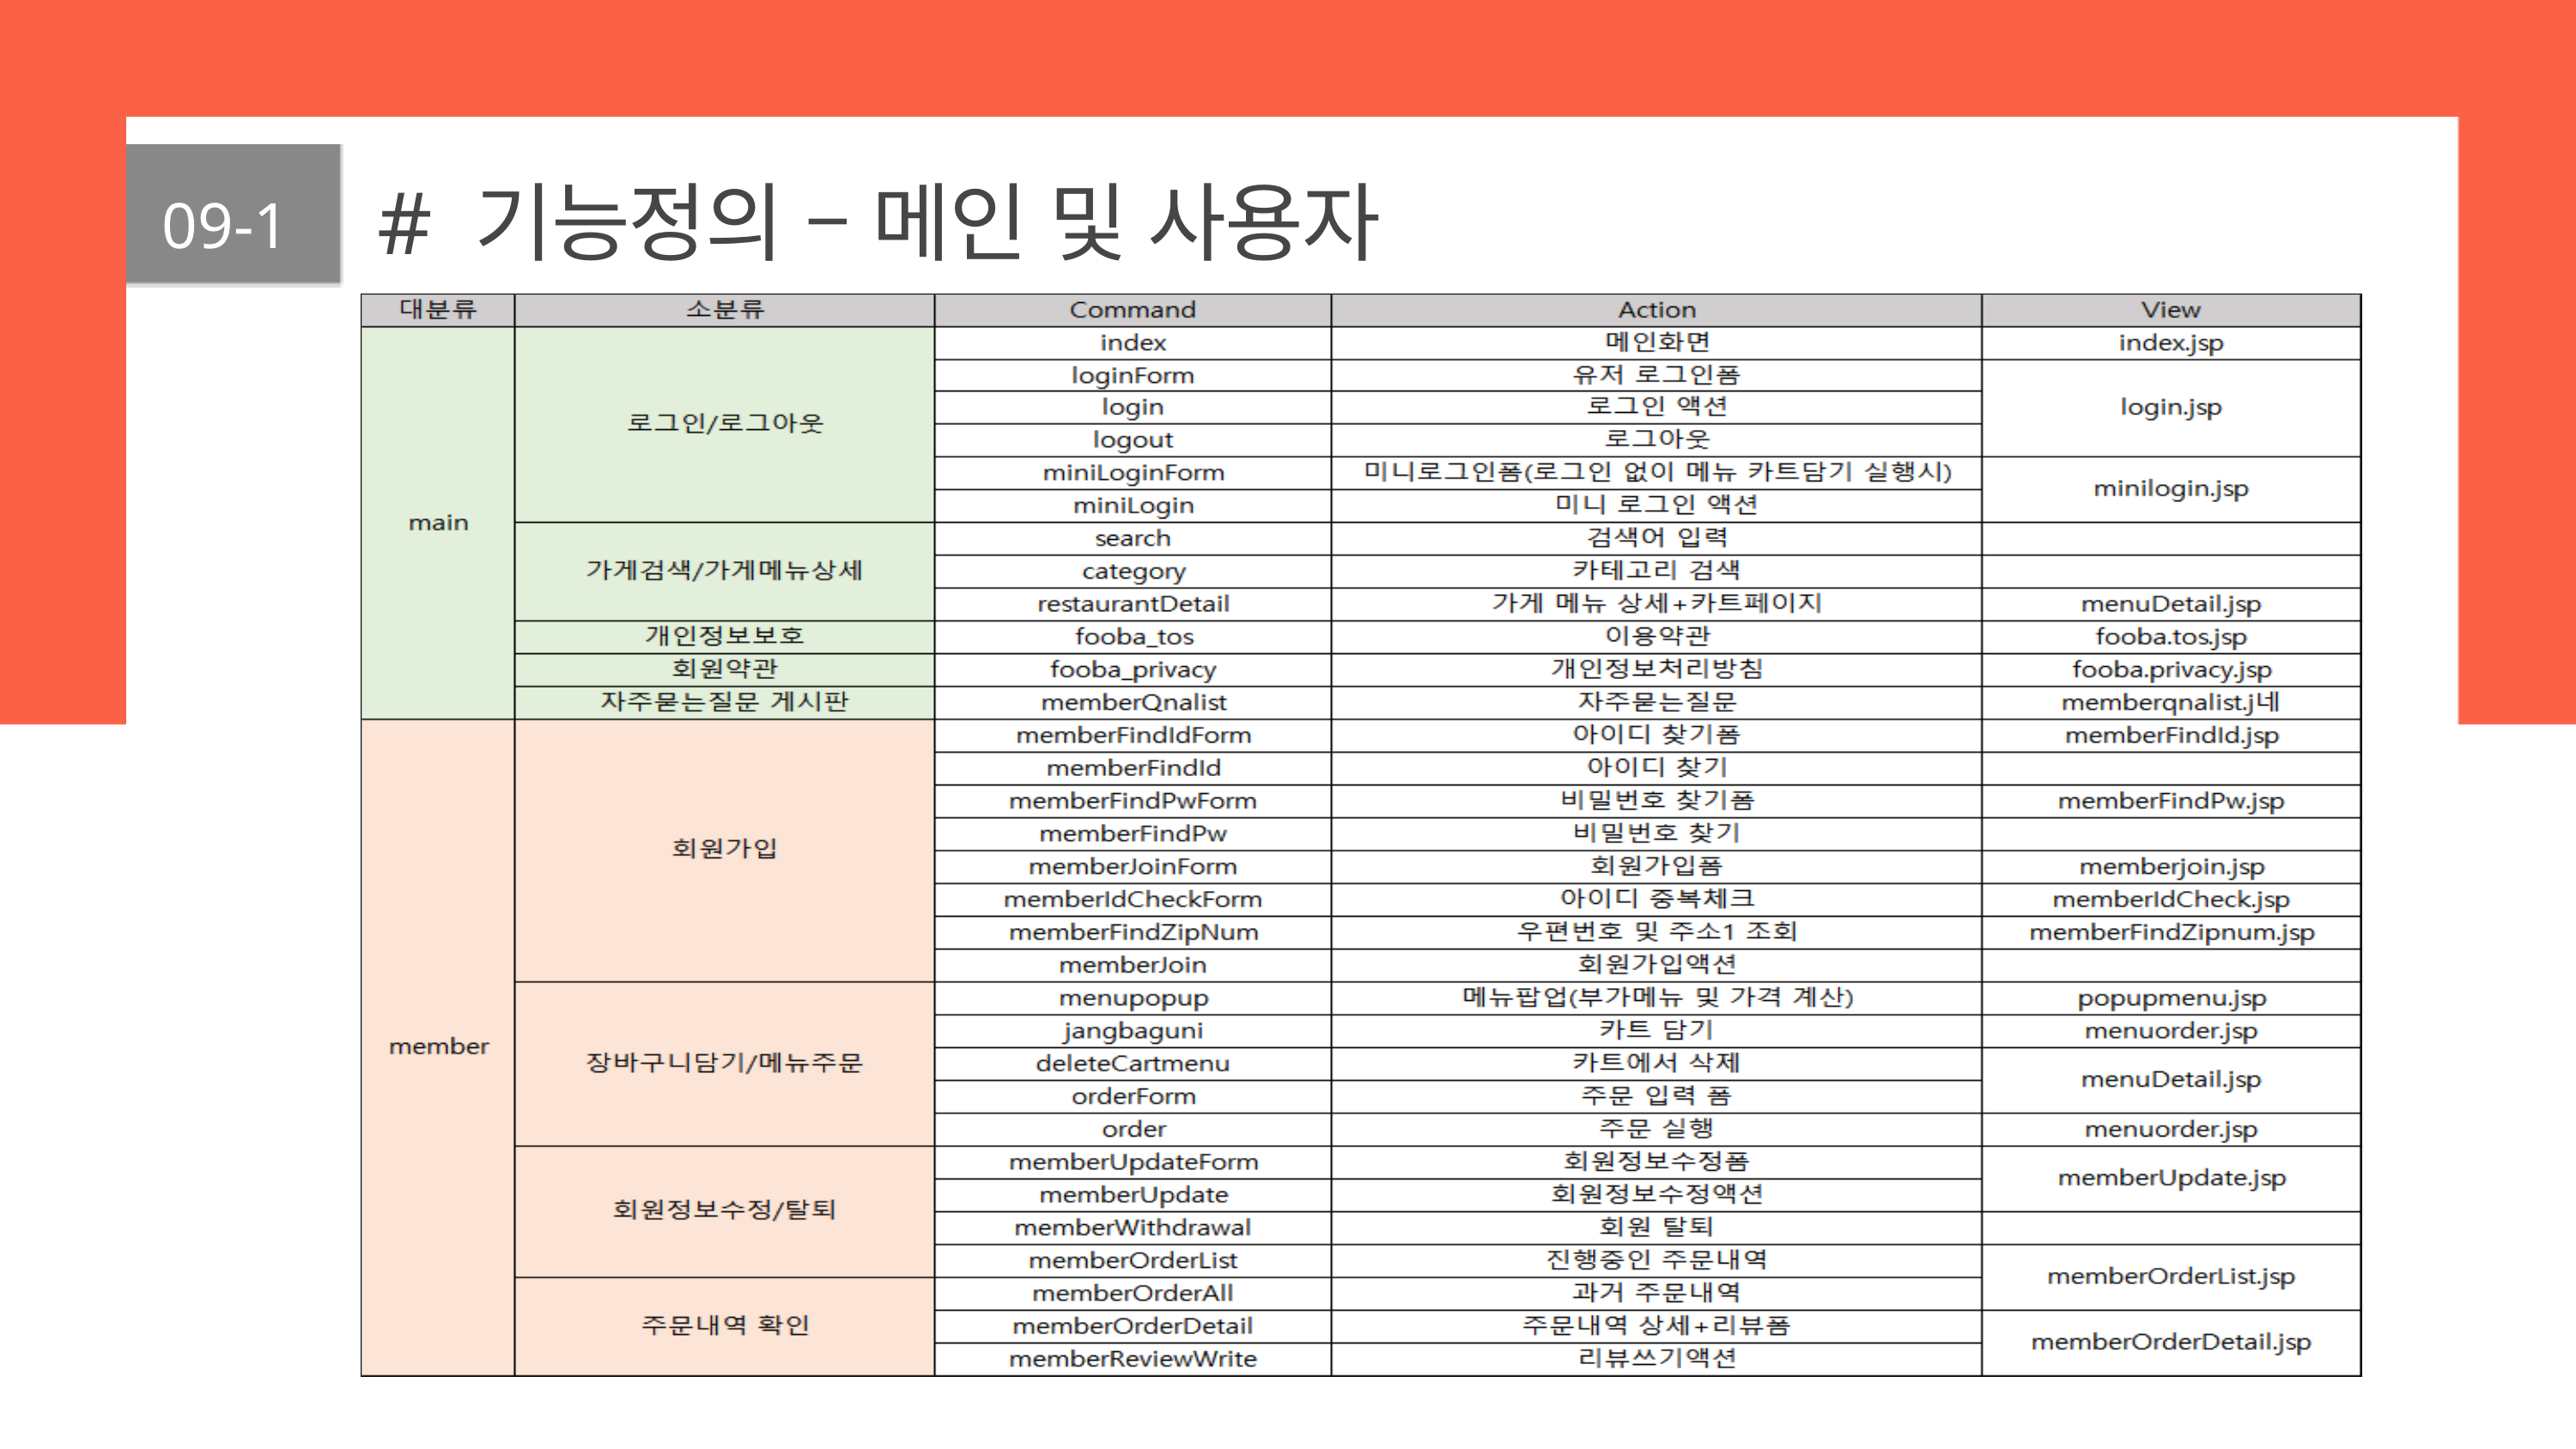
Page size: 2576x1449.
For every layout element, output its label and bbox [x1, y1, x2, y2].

picture [126, 117, 2459, 1377]
text_box [126, 144, 343, 288]
text_box [0, 0, 2576, 724]
